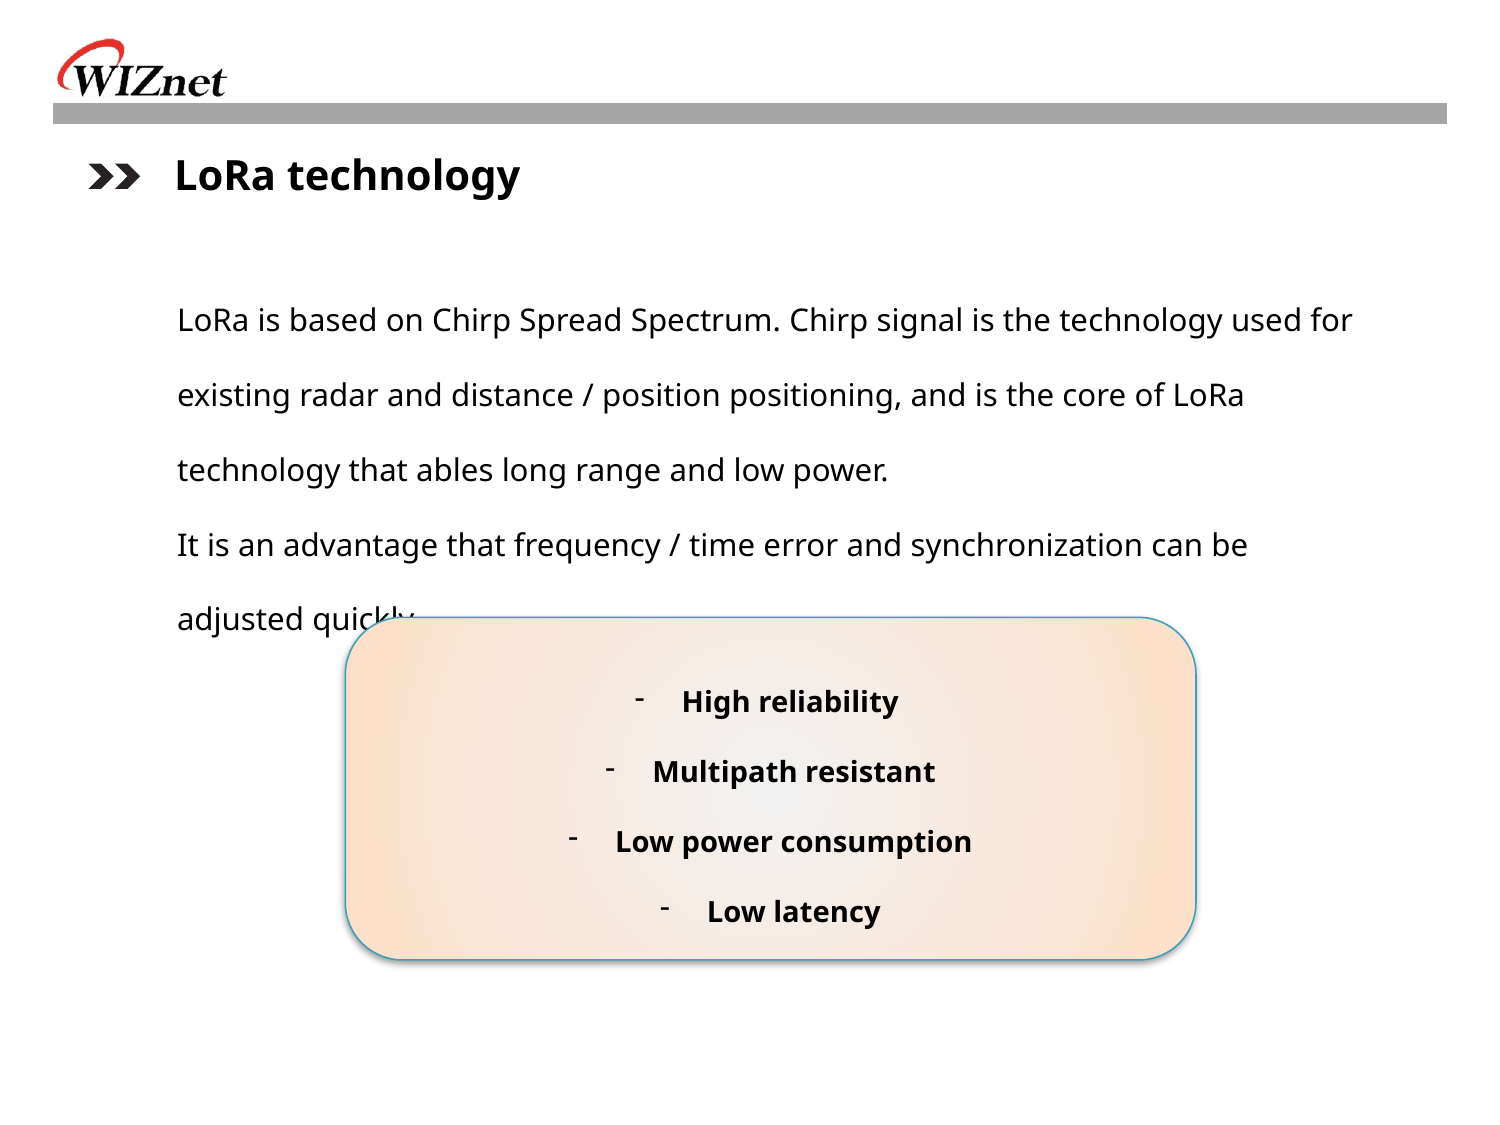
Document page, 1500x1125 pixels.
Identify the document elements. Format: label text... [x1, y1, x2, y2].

list LoRa technology [159, 141, 1383, 212]
picture [53, 36, 231, 102]
text_box High reliability Multipath resistant Low power consumption Low latency [345, 617, 1196, 960]
text_box LoRa is based on Chirp Spread Spectrum. Chirp signal is the technology used for existing radar and distance / position positioning, and is the core of LoRa technology that ables long range and low power. It is an advantage that frequency / time error and synchronization can be adjusted quickly. [162, 255, 1379, 645]
